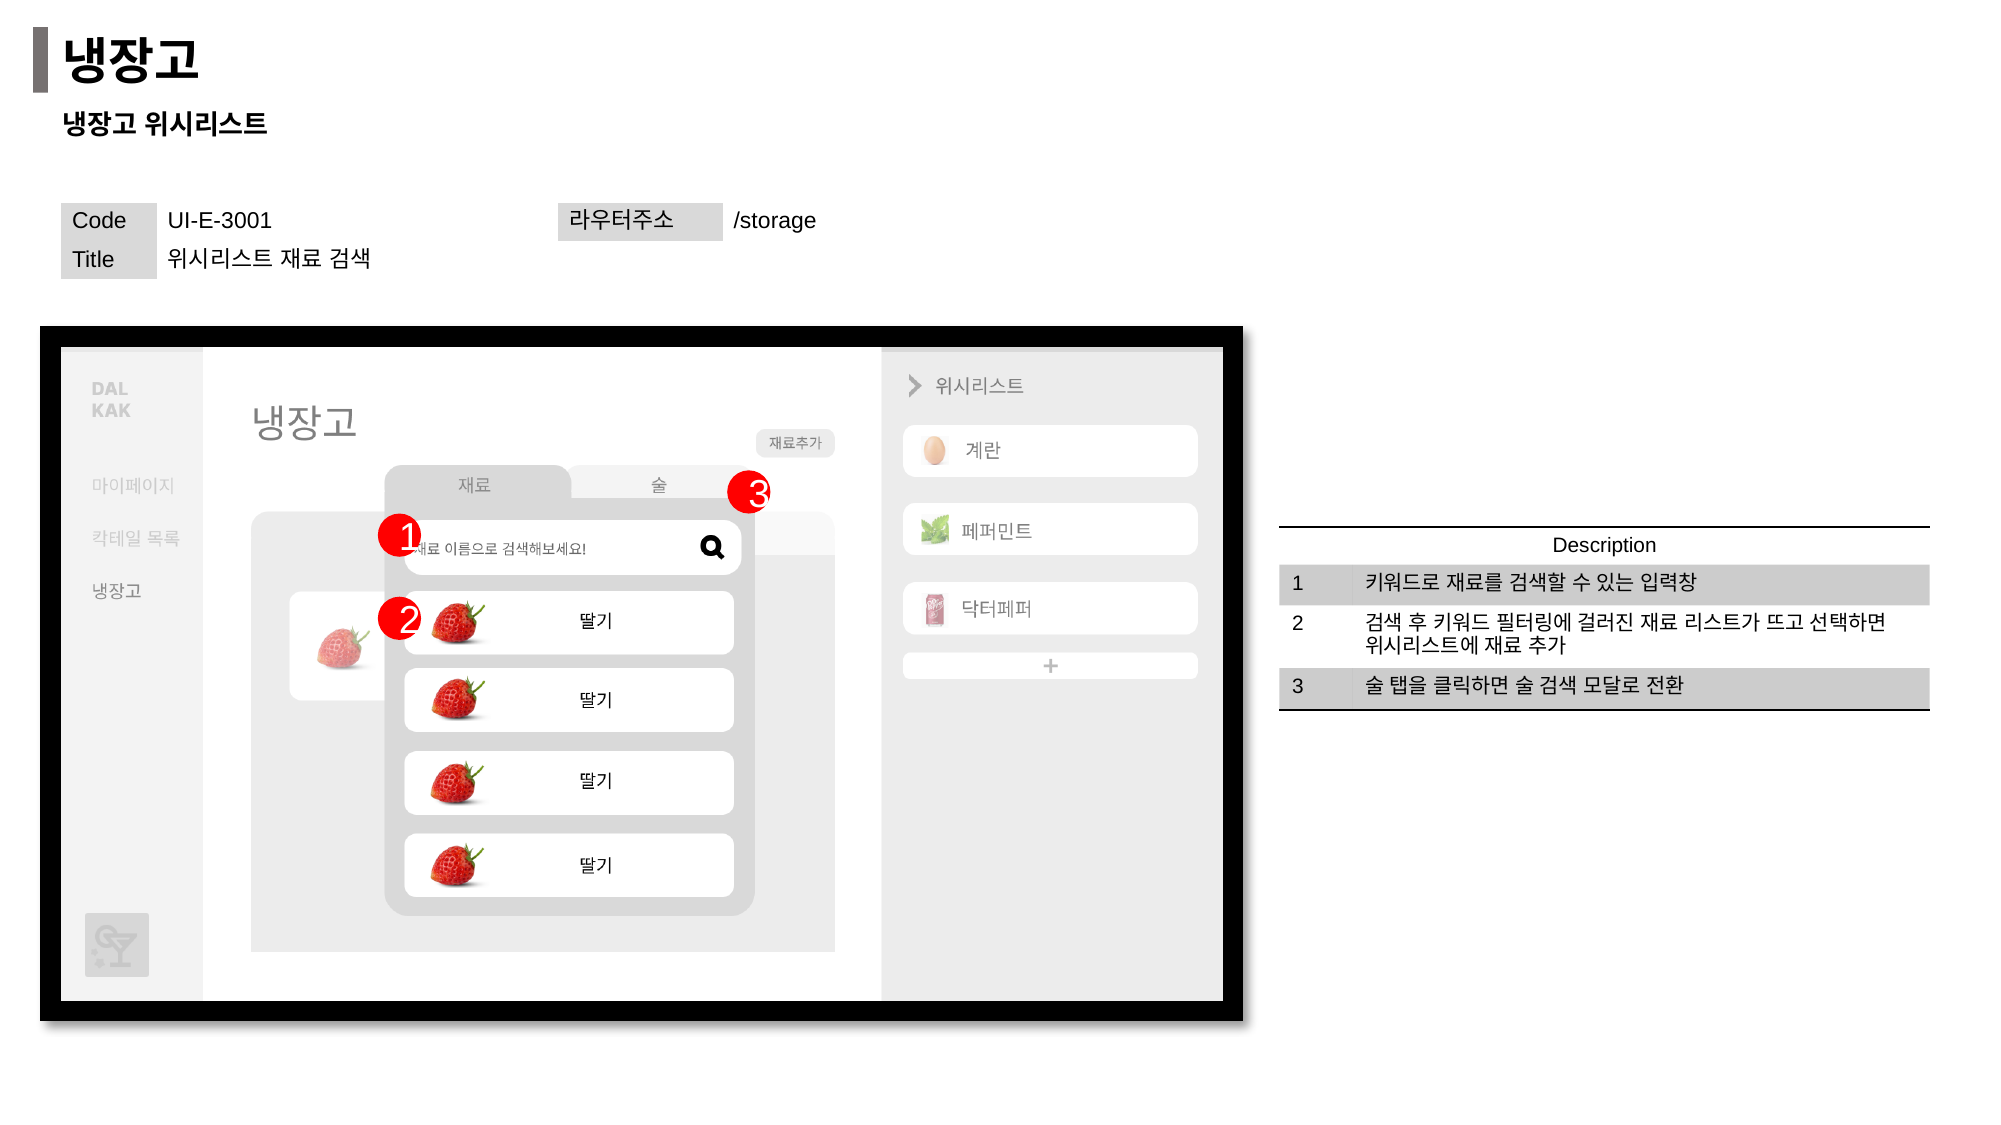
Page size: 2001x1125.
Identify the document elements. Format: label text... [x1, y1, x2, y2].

table_header Code [61, 203, 157, 241]
text_box 냉장고 [48, 22, 524, 97]
table_cell 위시리스트 재료 검색 [157, 241, 443, 279]
picture [60, 346, 1223, 1001]
table_cell 3 [1279, 668, 1352, 709]
table_cell 키워드로 재료를 검색할 수 있는 입력창 [1352, 565, 1930, 605]
table_cell Title [61, 241, 157, 279]
text_box 냉장고 위시리스트 [48, 99, 479, 148]
table_header /storage [723, 203, 1032, 241]
table_cell 술 탭을 클릭하면 술 검색 모달로 전환 [1352, 668, 1930, 709]
table_header Description [1279, 528, 1930, 565]
table_header 라우터주소 [558, 203, 723, 241]
table_header UI-E-3001 [157, 203, 443, 241]
table_cell 1 [1279, 565, 1352, 605]
text_box [31, 25, 48, 95]
table_cell 2 [1279, 605, 1352, 668]
table_cell 검색 후 키워드 필터링에 걸러진 재료 리스트가 뜨고 선택하면 위시리스트에 재료 추가 [1352, 605, 1930, 668]
